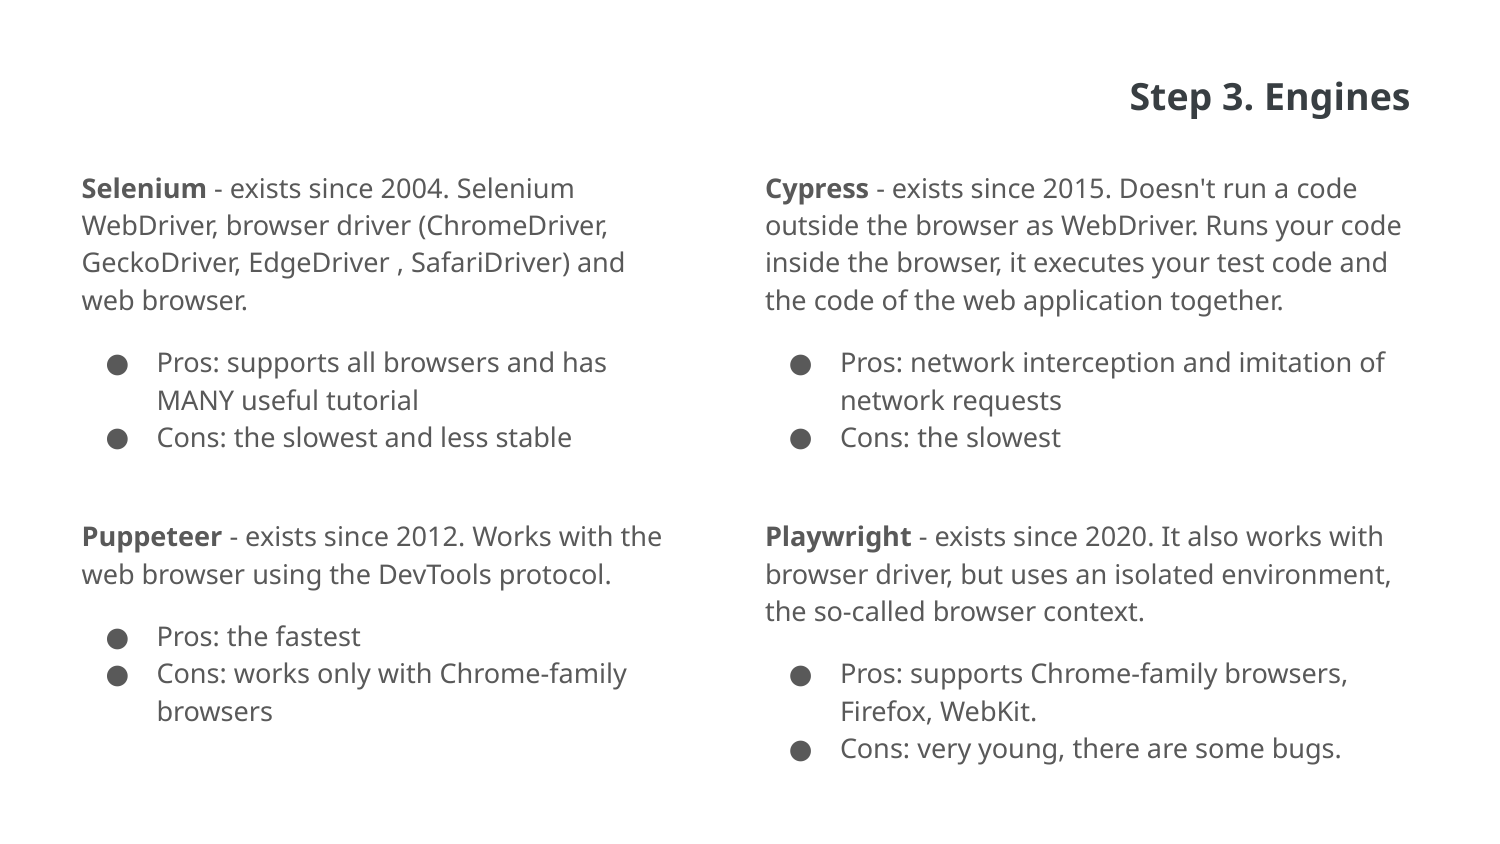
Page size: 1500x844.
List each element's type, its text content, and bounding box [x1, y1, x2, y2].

title Selenium - exists since 2004. Selenium WebDriver, browser driver (ChromeDriver, GeckoDriver, EdgeDriver , SafariDriver) and web browser. Pros: supports all browsers and has MANY useful tutorial Cons: the slowest and less stable Puppeteer - exists since 2012. Works with the web browser using the DevTools protocol. Pros: the fastest Cons: works only with Chrome-family browsers [66, 151, 699, 777]
text_box Step 3. Engines [40, 57, 1426, 136]
title Cypress - exists since 2015. Doesn't run a code outside the browser as WebDriver. Runs your code inside the browser, it executes your test code and the code of the web application together. Pros: network interception and imitation of network requests Cons: the slowest Playwright - exists since 2020. It also works with browser driver, but uses an isolated environment, the so-called browser context. Pros: supports Chrome-family browsers, Firefox, WebKit. Cons: very young, there are some bugs. [750, 151, 1426, 802]
